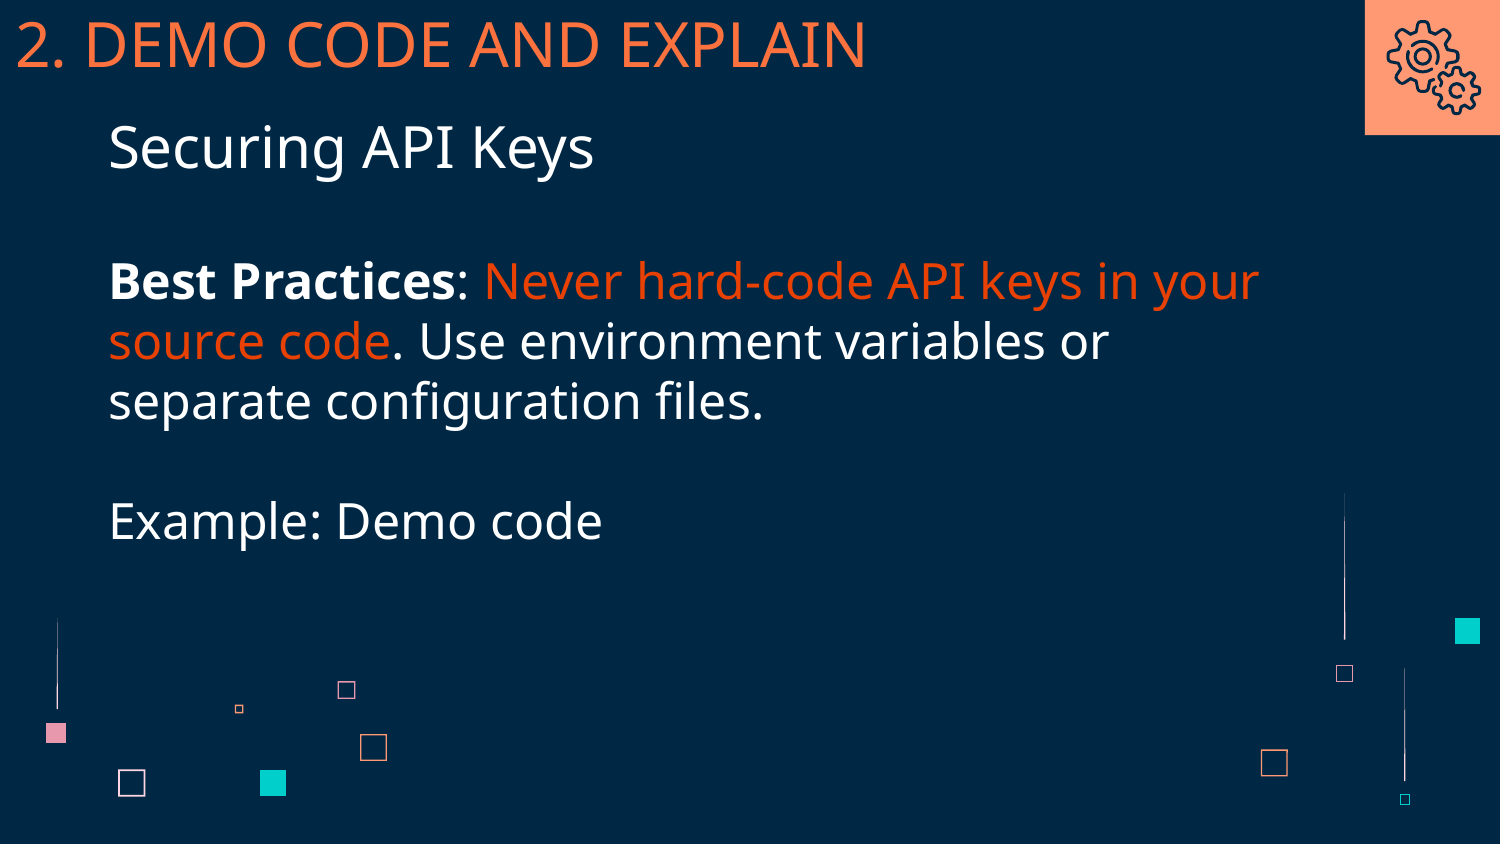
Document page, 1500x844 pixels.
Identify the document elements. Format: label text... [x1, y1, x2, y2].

text_box [1364, 0, 1500, 136]
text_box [1386, 19, 1482, 116]
list Securing API Keys Best Practices: Never hard-code API keys in your source code. Use environment variables or separate configuration files. Example: Demo code [93, 95, 1338, 844]
title 2. DEMO CODE AND EXPLAIN [0, 0, 1364, 95]
